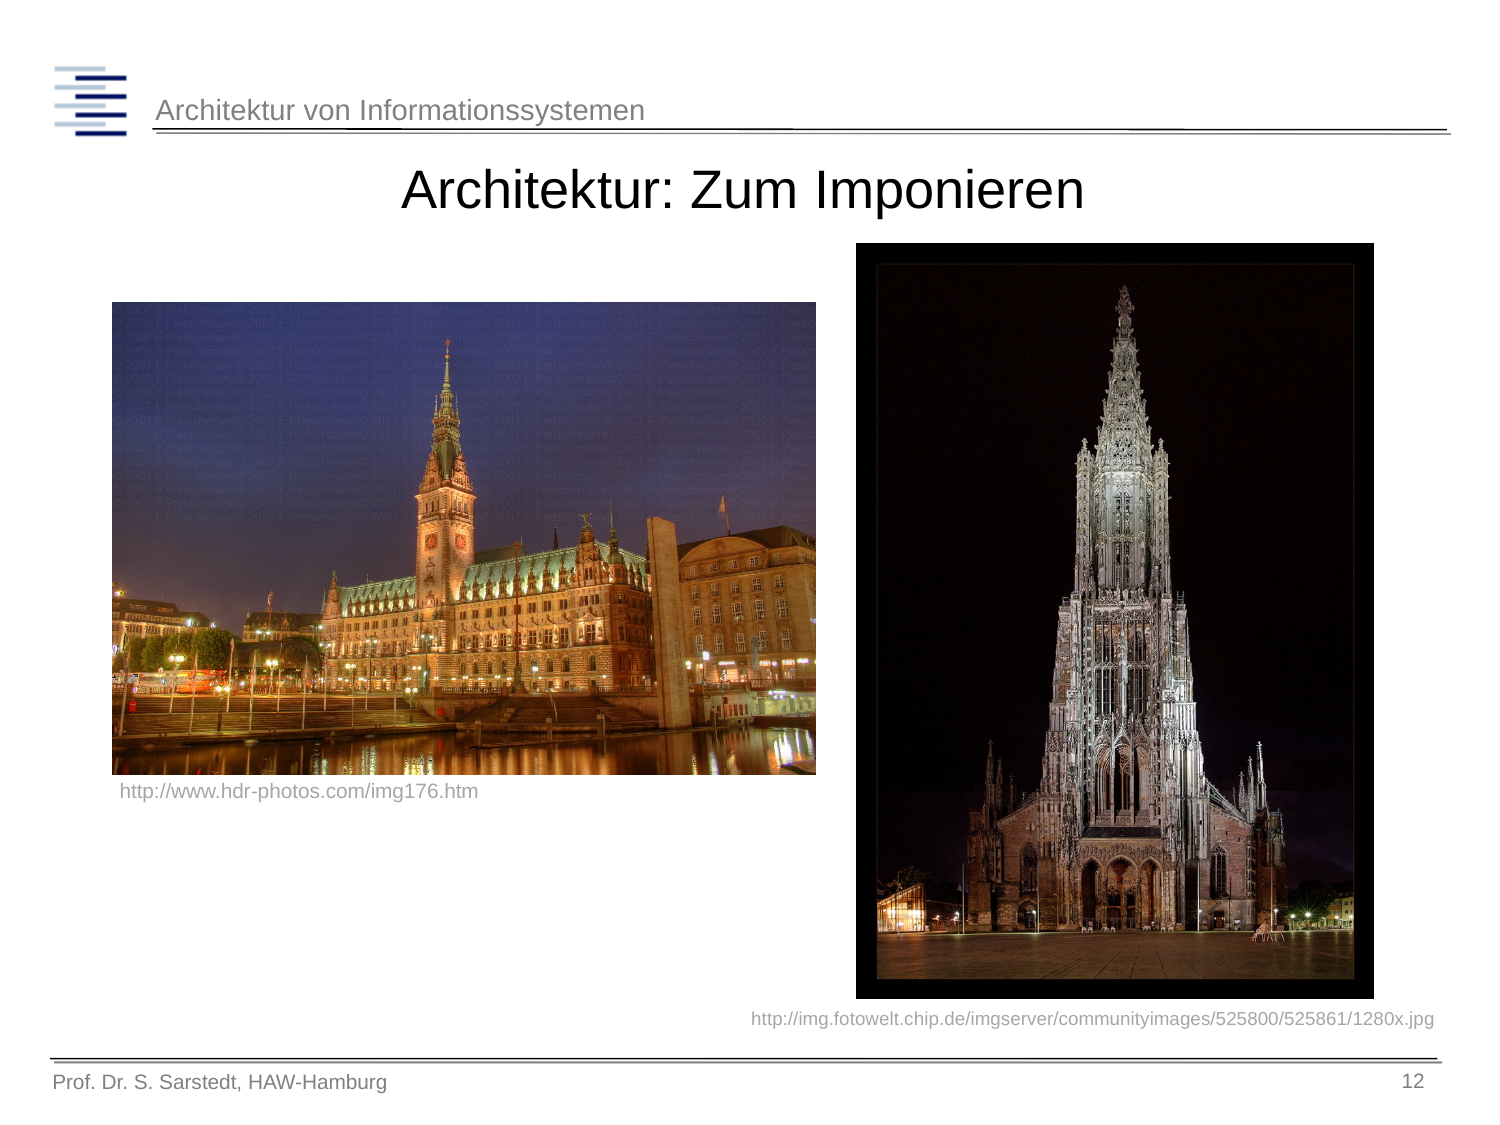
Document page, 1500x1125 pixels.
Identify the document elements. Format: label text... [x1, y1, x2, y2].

picture [856, 243, 1374, 1000]
text_box http://www.hdr-photos.com/img176.htm [104, 770, 494, 810]
text_box http://img.fotowelt.chip.de/imgserver/communityimages/525800/525861/1280x.jpg [714, 999, 1471, 1037]
picture [46, 58, 141, 148]
title Architektur: Zum Imponieren [49, 148, 1438, 225]
picture [111, 302, 816, 775]
